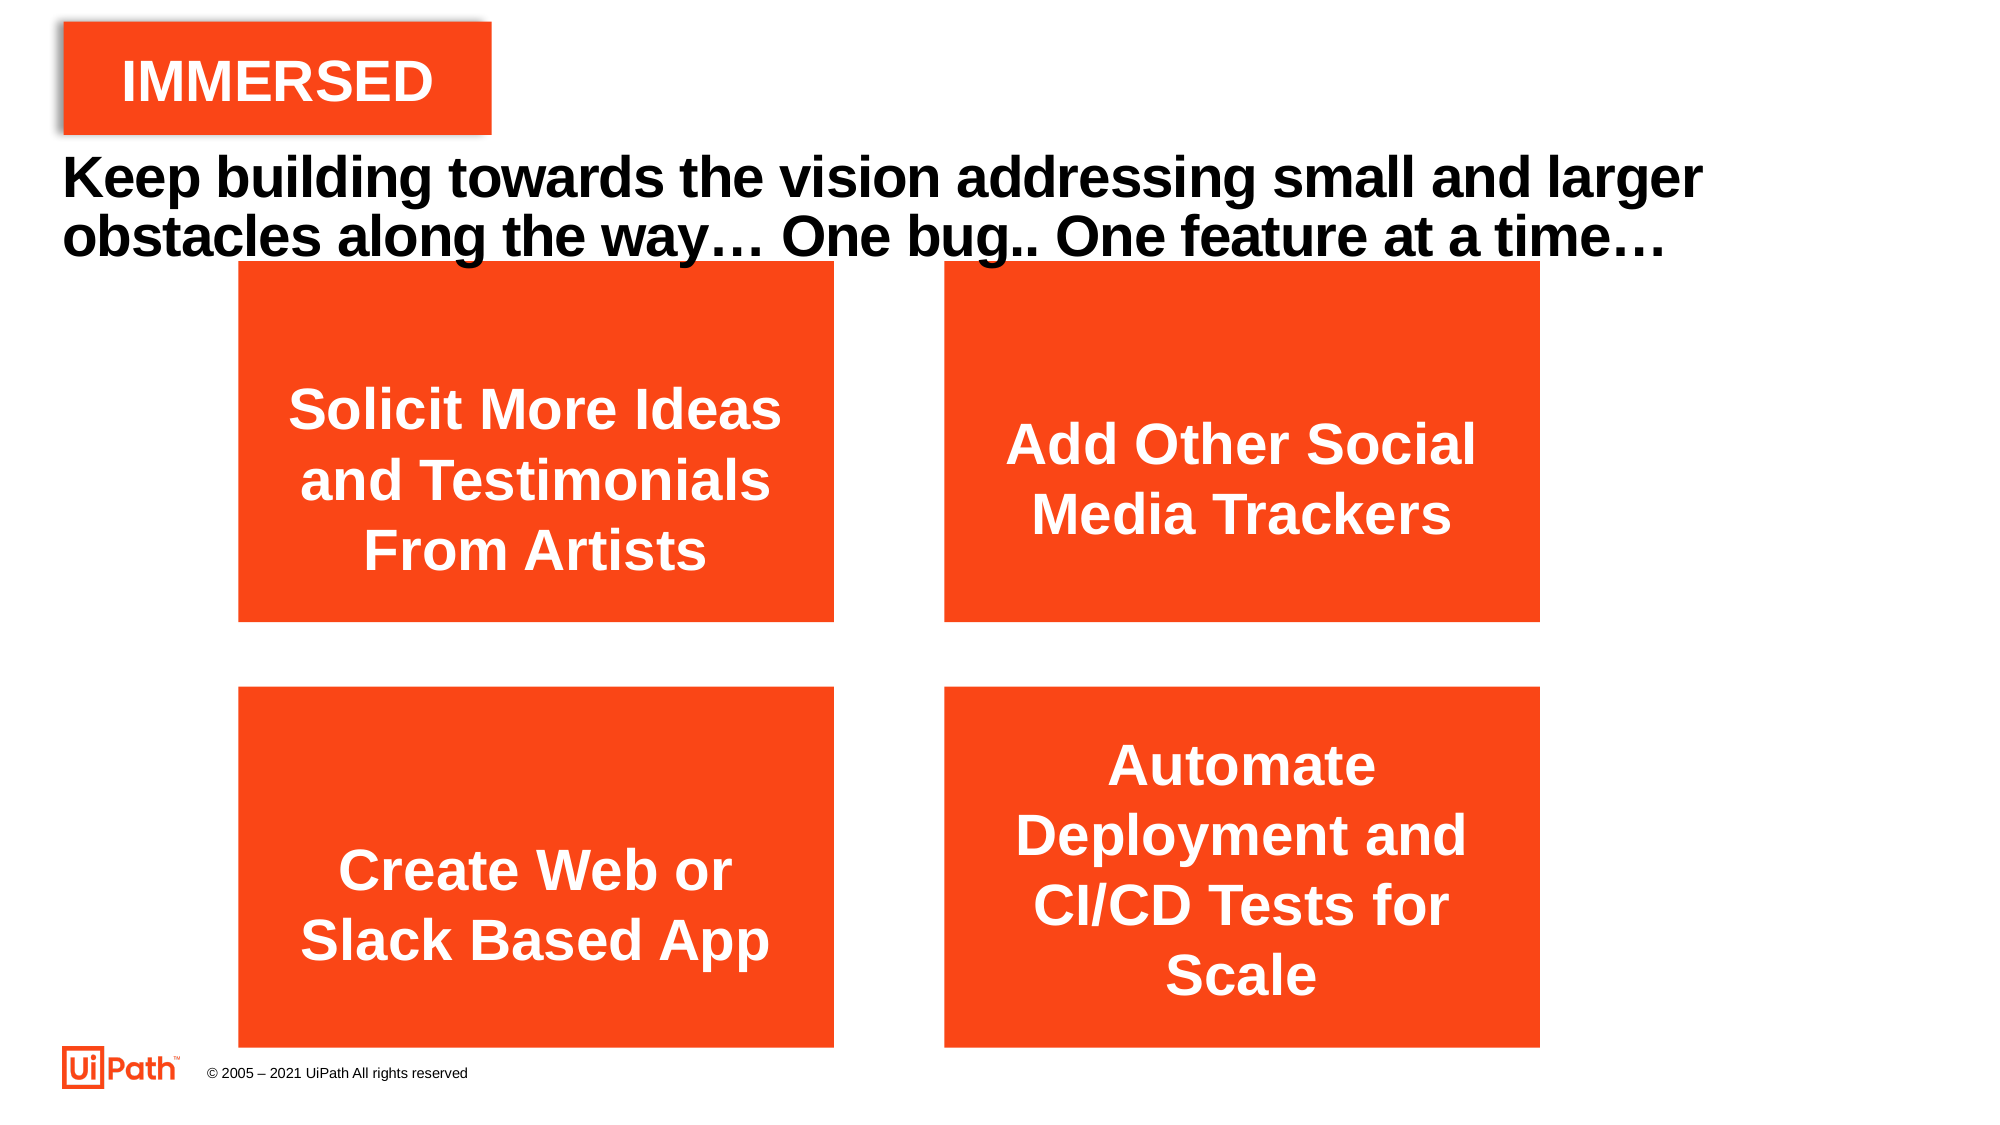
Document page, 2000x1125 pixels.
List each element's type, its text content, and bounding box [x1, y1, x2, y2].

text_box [954, 484, 1046, 575]
list Automate Deployment and CI/CD Tests for Scale [944, 686, 1540, 1048]
text_box IMMERSED [63, 21, 492, 135]
text_box Add Other Social Media Trackers [944, 338, 1540, 623]
title Keep building towards the vision addressing small and larger obstacles along the way… One bug.. One feature at a time… [62, 149, 1937, 338]
text_box Solicit More Ideas and Testimonials From Artists [238, 338, 834, 623]
picture [62, 1046, 180, 1089]
text_box Create Web or Slack Based App [238, 686, 834, 1048]
